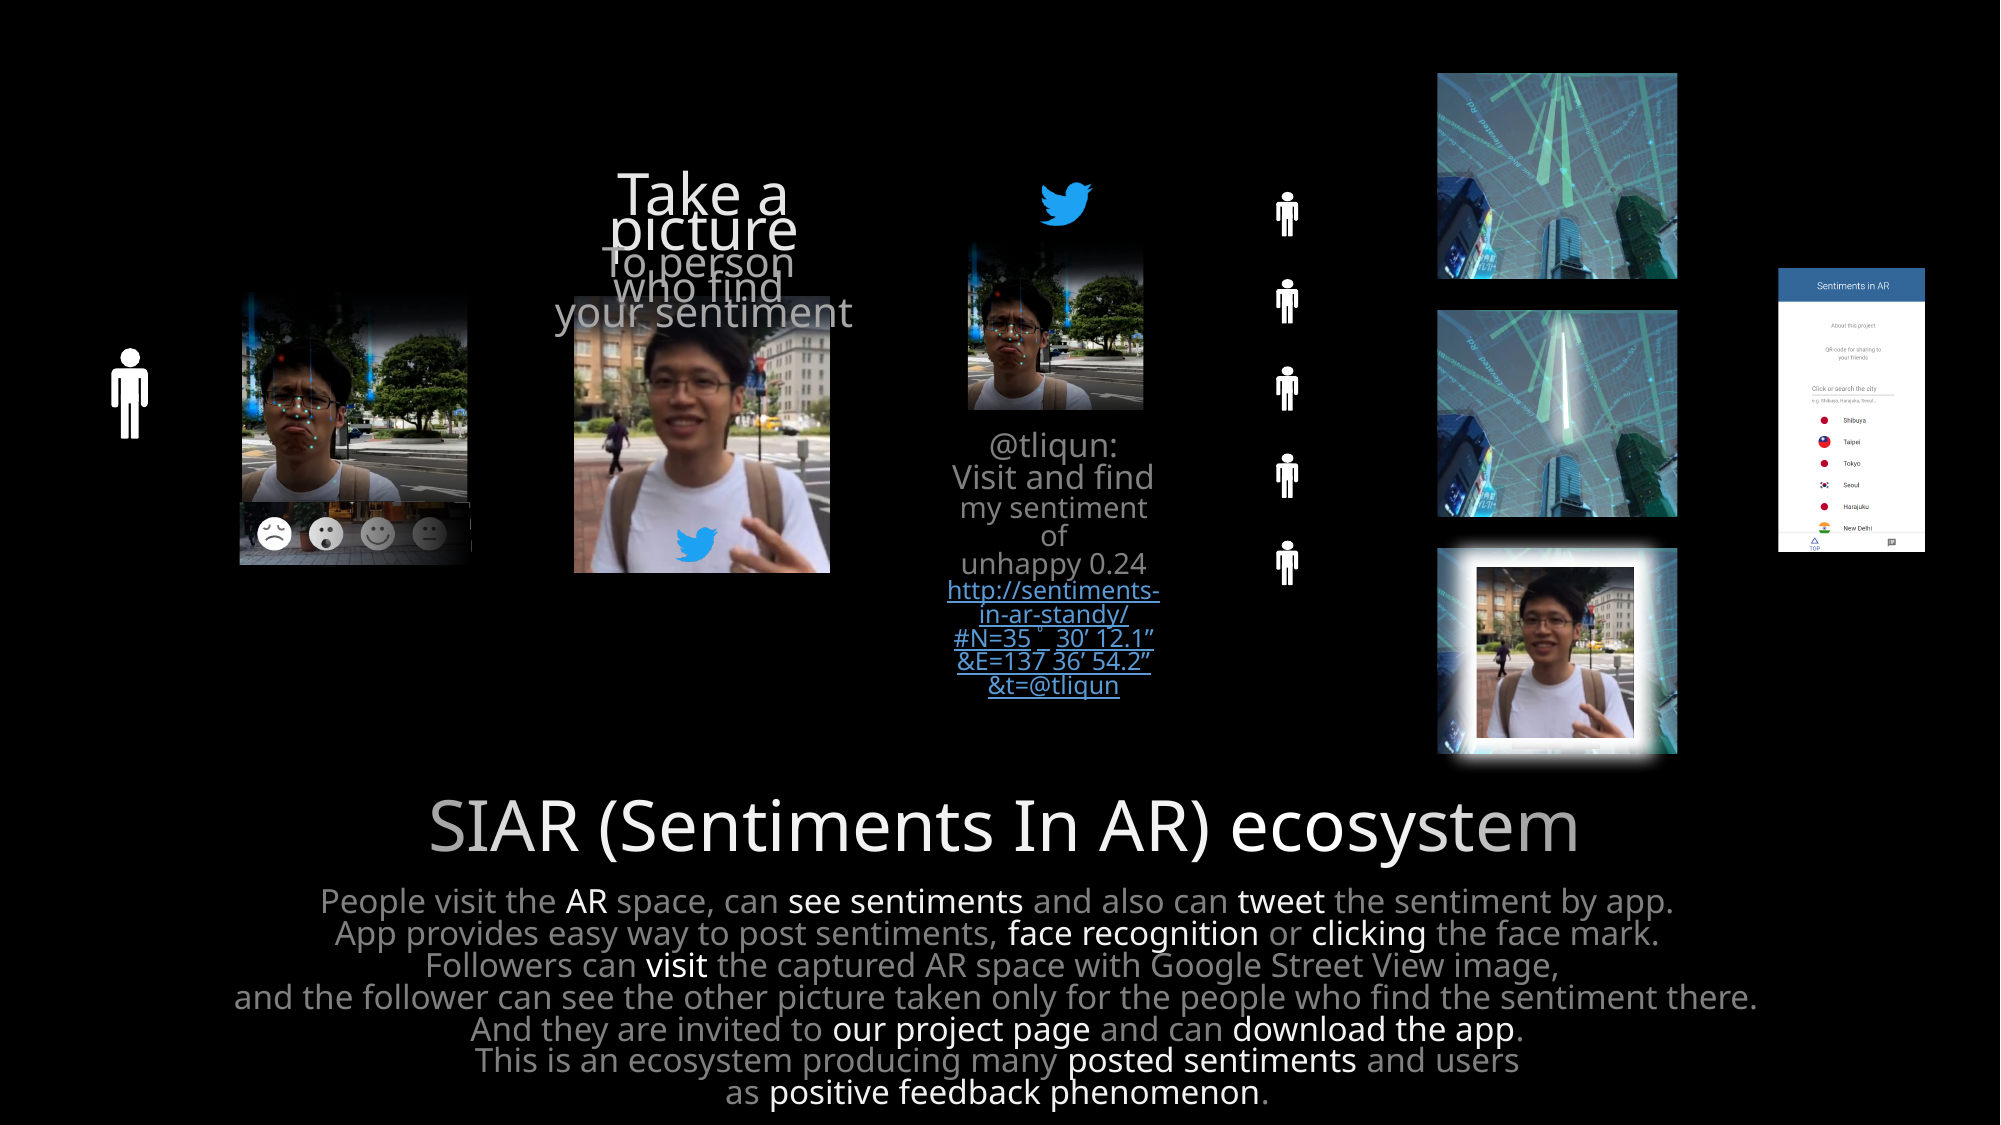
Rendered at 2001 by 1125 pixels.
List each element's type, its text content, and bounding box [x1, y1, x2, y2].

picture [239, 292, 471, 565]
picture [1039, 182, 1093, 226]
picture [574, 296, 831, 573]
picture [1778, 268, 1925, 552]
picture [1437, 310, 1678, 517]
text_box SIAR (Sentiments In AR) ecosystem [340, 790, 1670, 873]
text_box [111, 348, 148, 439]
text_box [1437, 547, 1678, 754]
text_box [1276, 366, 1299, 411]
text_box @tliqun: Visit and find my sentiment of unhappy 0.24 http://sentiments-in-ar-standy/ #N=35ﾟ30’ 12.1” &E=137 36’ 54.2” &t=@tliqun [931, 425, 1177, 707]
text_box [1276, 453, 1299, 498]
picture [1476, 567, 1634, 738]
text_box People visit the AR space, can see sentiments and also can tweet the sentiment by app. App provides easy way to post sentiments, face recognition or clicking the face mark. Followers can visit the captured AR space with Google Street View image, and the follower can see the other picture taken only for the people who find the sentiment there. And they are invited to our project page and can download the app. This is an ecosystem producing many posted sentiments and users as positive feedback phenomenon. [117, 880, 1878, 1119]
picture [1437, 73, 1678, 279]
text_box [1276, 540, 1299, 585]
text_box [1276, 191, 1299, 237]
picture [967, 242, 1144, 410]
text_box Take a picture To person who find your sentiment [535, 180, 873, 340]
text_box [288, 525, 473, 568]
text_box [1276, 279, 1299, 324]
